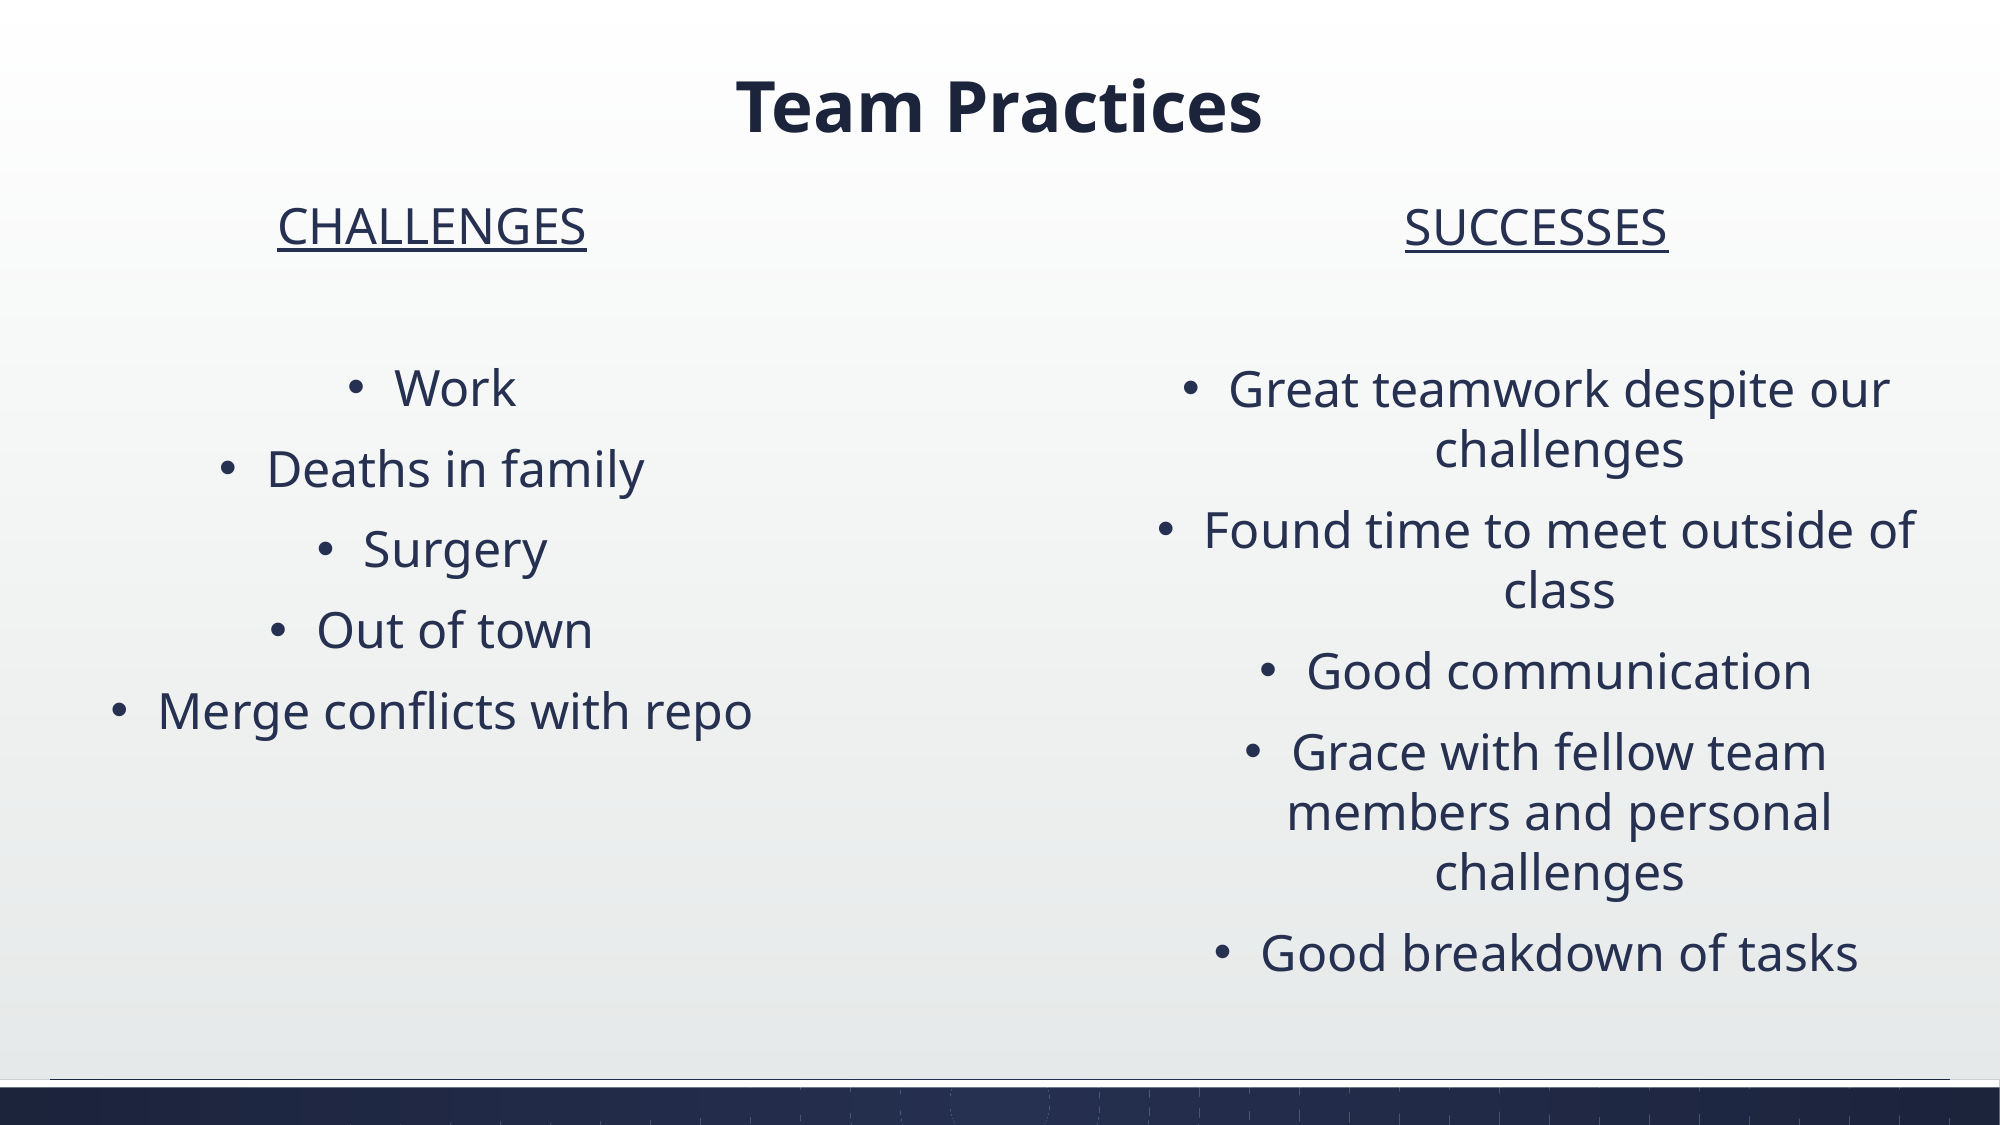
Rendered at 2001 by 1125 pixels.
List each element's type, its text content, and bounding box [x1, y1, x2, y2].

title Team Practices [219, 22, 1780, 156]
text_box CHALLENGES Work Deaths in family Surgery Out of town Merge conflicts with repo [19, 187, 845, 1091]
text_box SUCCESSES Great teamwork despite our challenges Found time to meet outside of class Good communication Grace with fellow team members and personal challenges Good breakdown of tasks [1123, 188, 1950, 1092]
